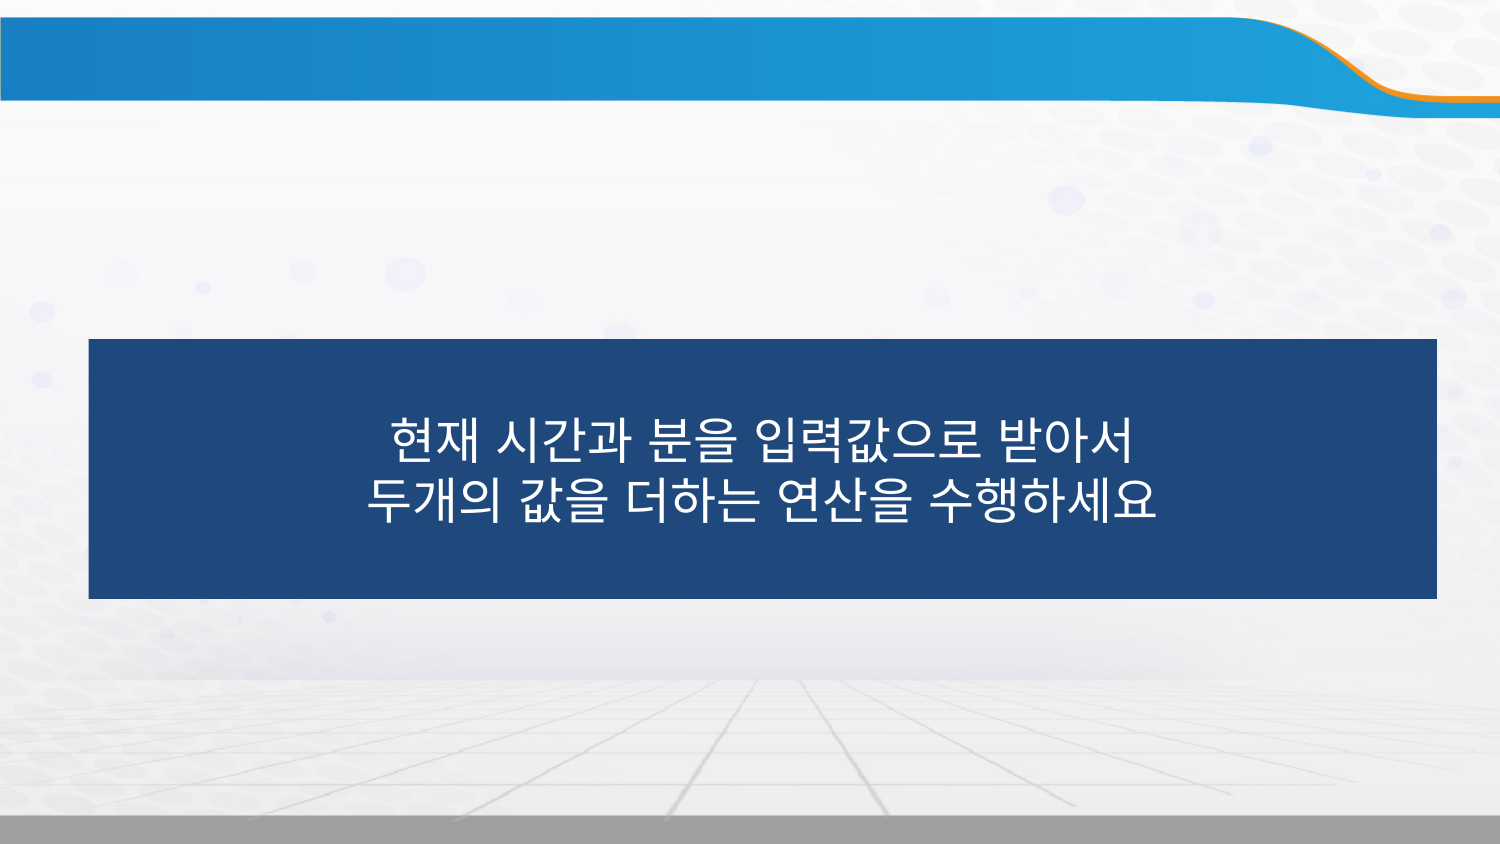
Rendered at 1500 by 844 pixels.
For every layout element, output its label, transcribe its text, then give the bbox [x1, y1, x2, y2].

text_box 실습 [29, 0, 1175, 103]
text_box 현재 시간과 분을 입력값으로 받아서 두개의 값을 더하는 연산을 수행하세요 [88, 339, 1437, 599]
picture [0, 0, 1500, 844]
